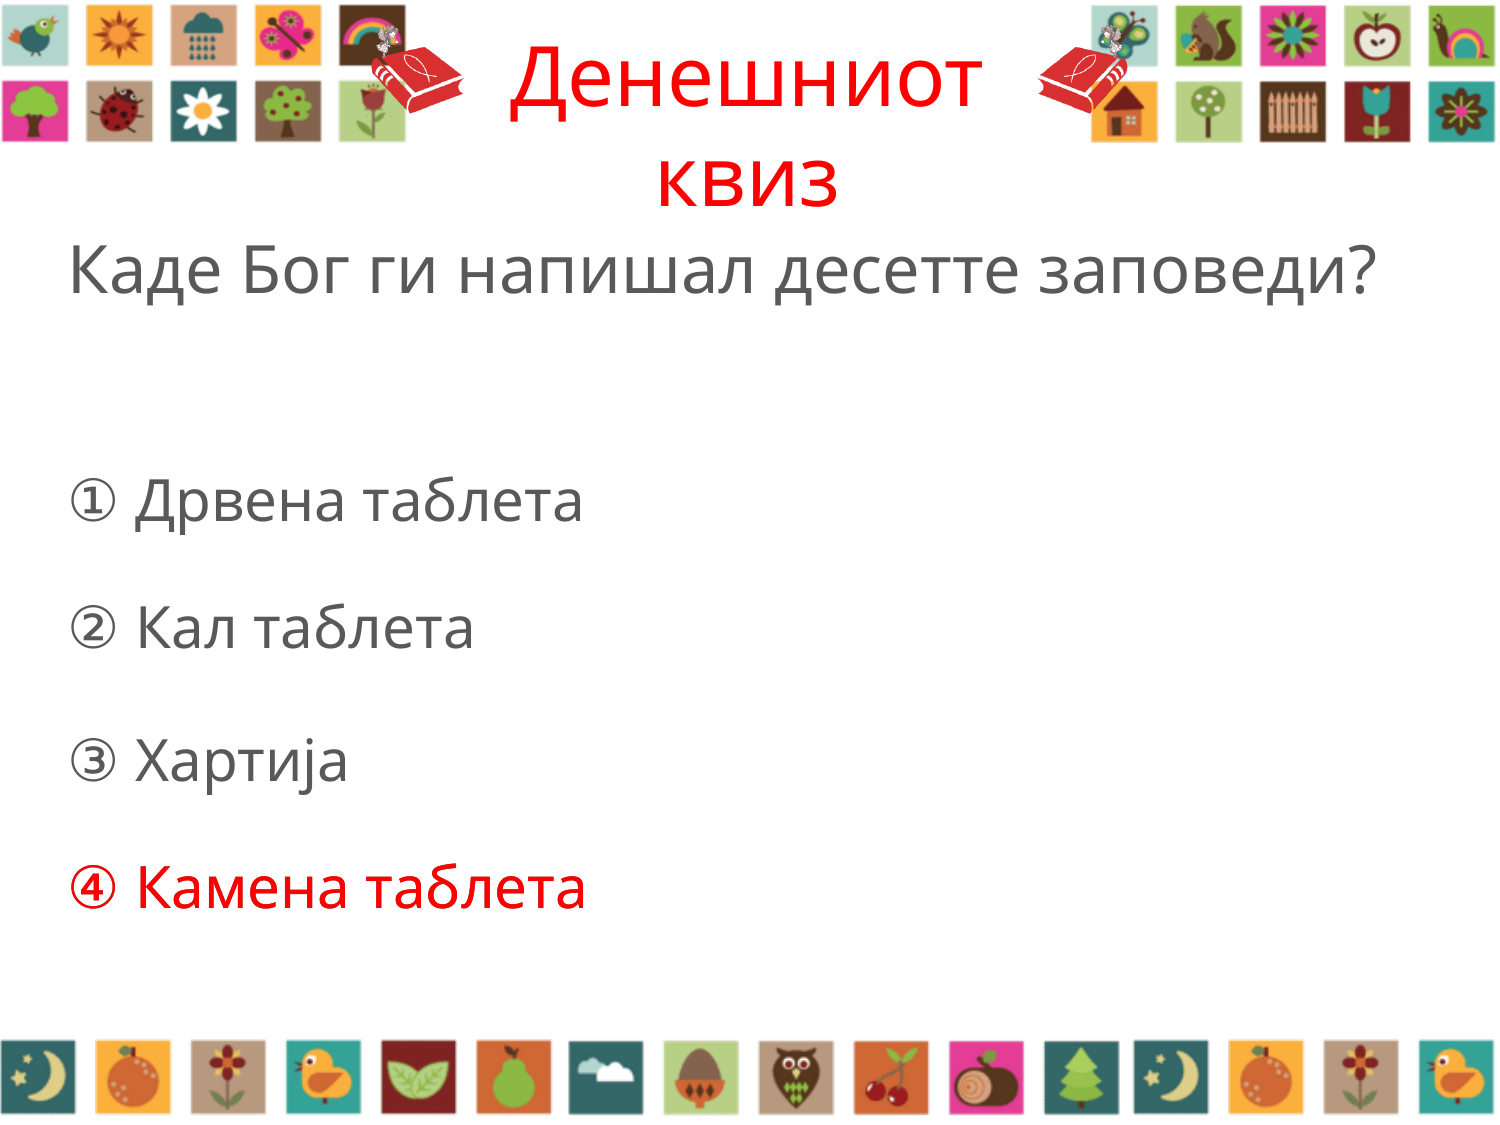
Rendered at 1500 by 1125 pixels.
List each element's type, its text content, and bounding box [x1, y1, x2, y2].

text_box Каде Бог ги напишал десетте заповеди? [53, 219, 1436, 315]
picture [1005, 3, 1500, 150]
text_box ① Дрвена таблета [53, 456, 1436, 541]
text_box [0, 1028, 1500, 1118]
text_box ④ Камена таблета [53, 842, 1483, 928]
text_box ② Кал таблета [53, 582, 1436, 668]
text_box ③ Хартија [53, 716, 1483, 801]
picture [0, 3, 496, 150]
text_box Денешниот квиз [414, 16, 1080, 219]
